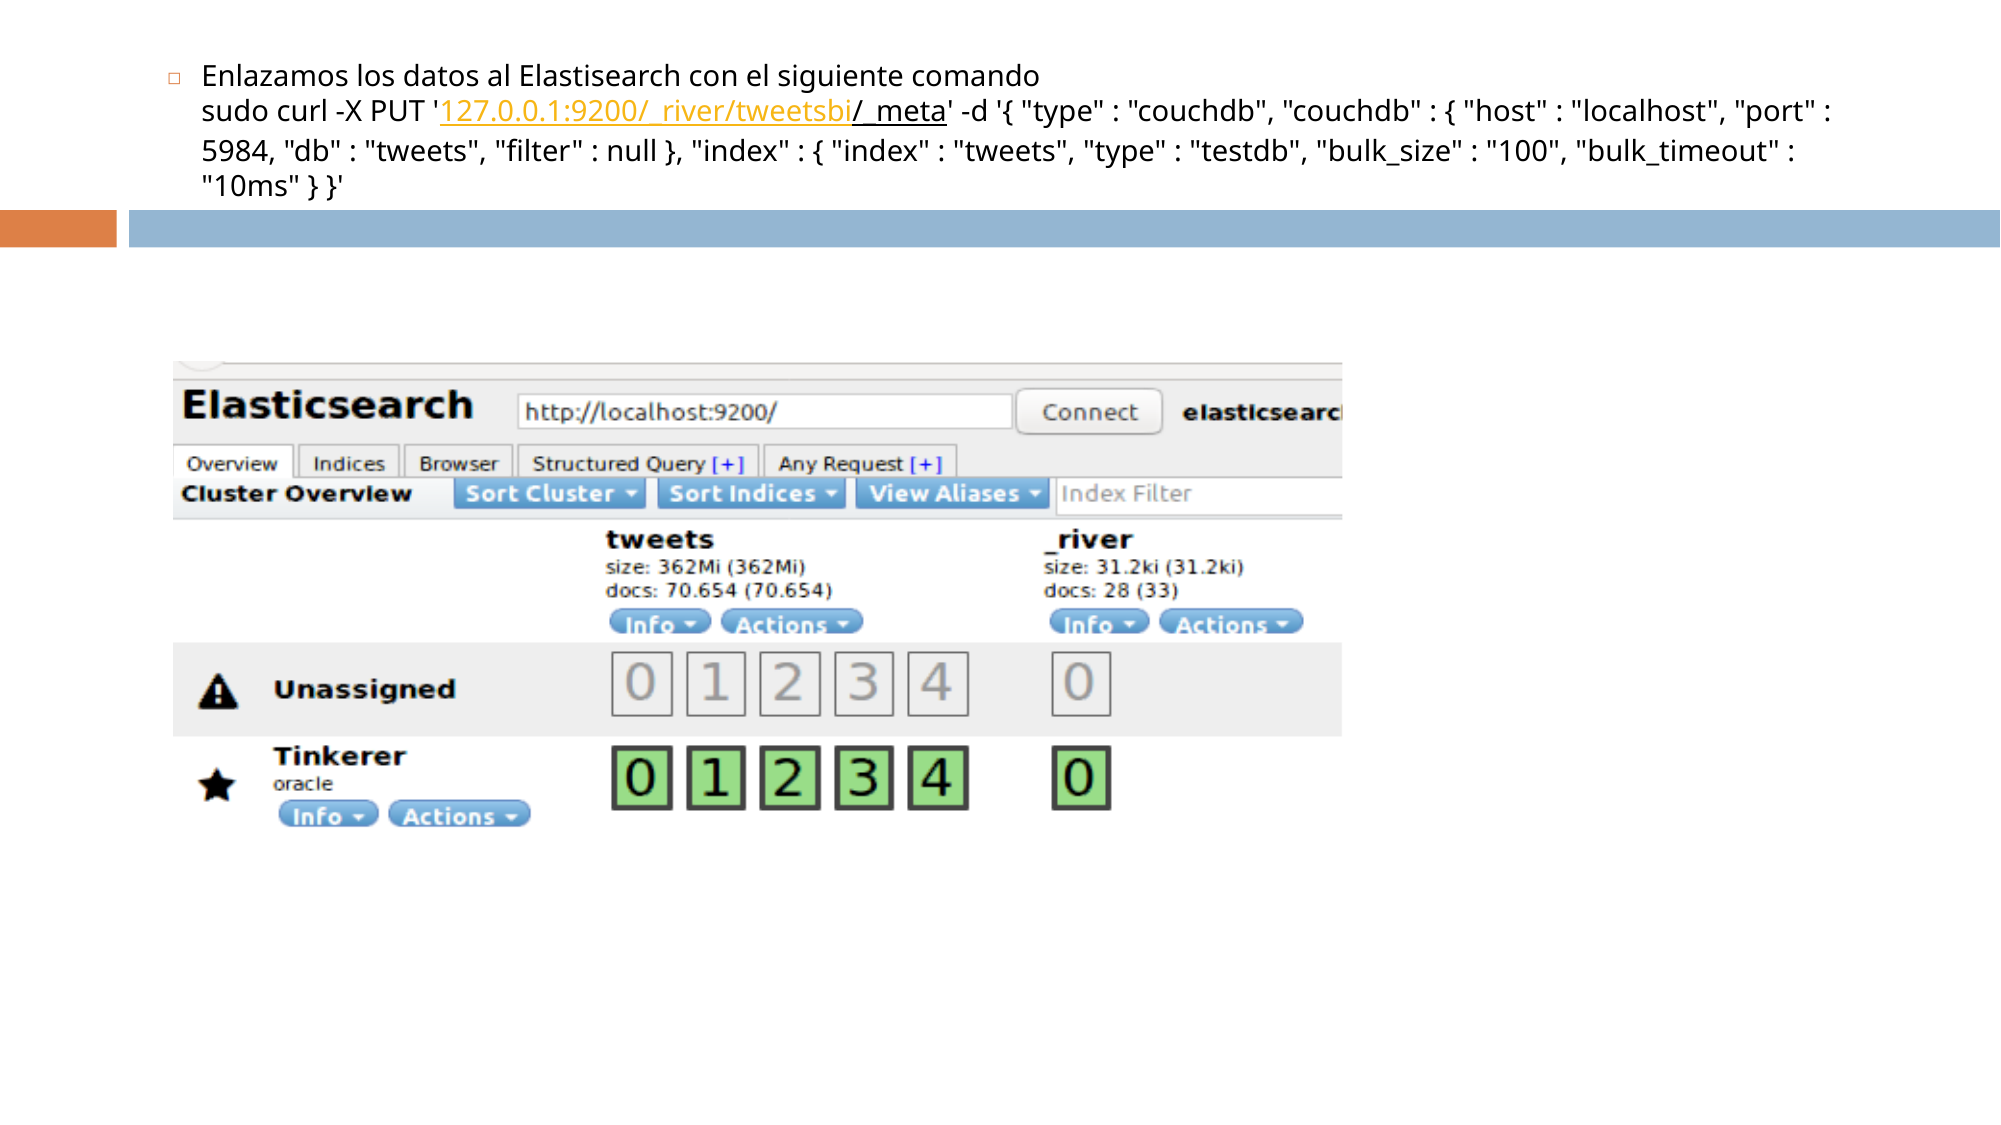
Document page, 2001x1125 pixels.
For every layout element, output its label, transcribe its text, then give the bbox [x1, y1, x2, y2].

list Enlazamos los datos al Elastisearch con el siguiente comando sudo curl -X PUT '127.0.0.1:9200/_river/tweetsbi/_meta' -d '{ "type" : "couchdb", "couchdb" : { "host" : "localhost", "port" : 5984, "db" : "tweets", "filter" : null }, "index" : { "index" : "tweets", "type" : "testdb", "bulk_size" : "100", "bulk_timeout" : "10ms" } }' [133, 42, 1918, 1000]
picture [172, 361, 1343, 882]
